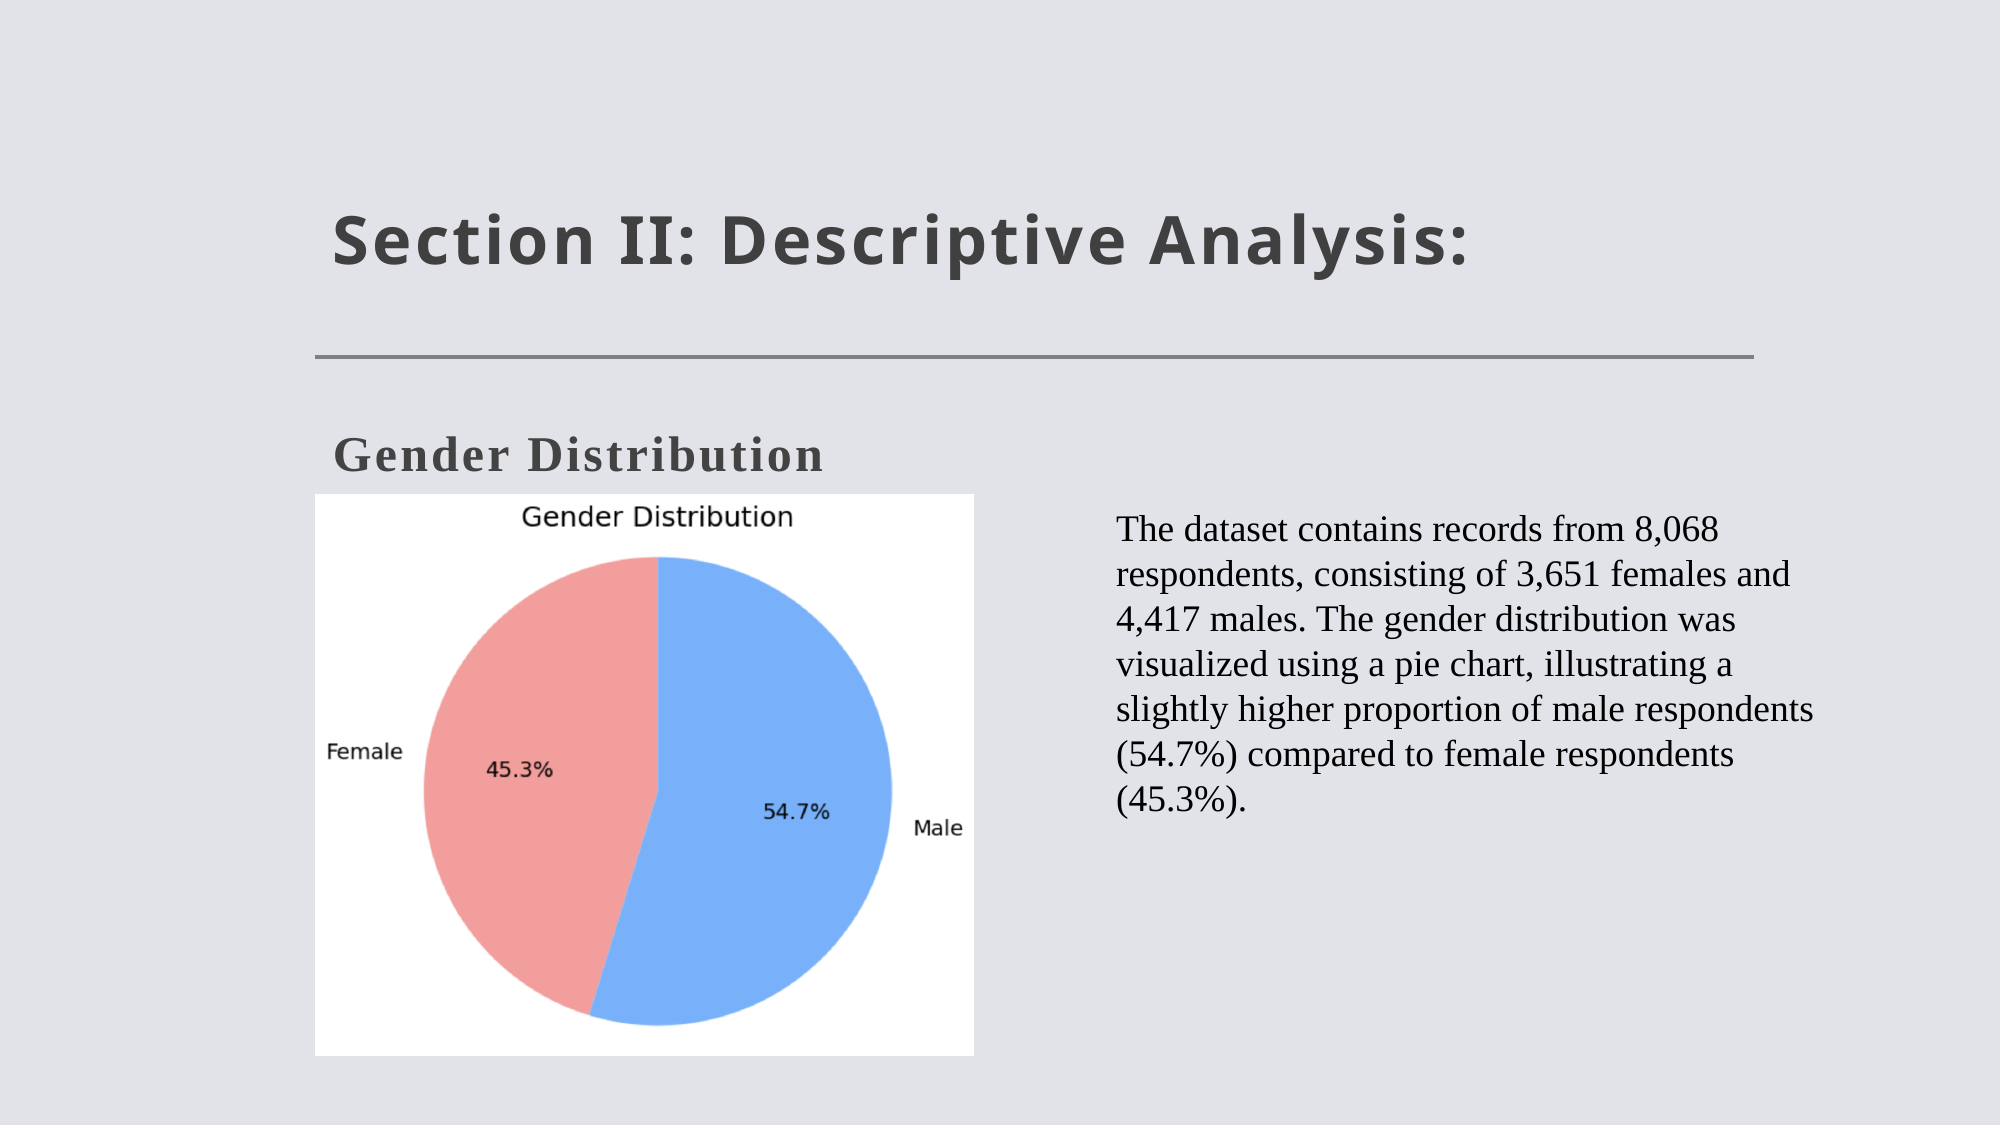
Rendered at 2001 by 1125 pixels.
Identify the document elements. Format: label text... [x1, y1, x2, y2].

title Section II: Descriptive Analysis: [315, 72, 1754, 294]
picture [315, 494, 974, 1056]
text_box The dataset contains records from 8,068 respondents, consisting of 3,651 females and 4,417 males. The gender distribution was visualized using a pie chart, illustrating a slightly higher proportion of male respondents (54.7%) compared to female respondents (45.3%). [1101, 496, 1864, 827]
list Gender Distribution [315, 379, 1754, 979]
